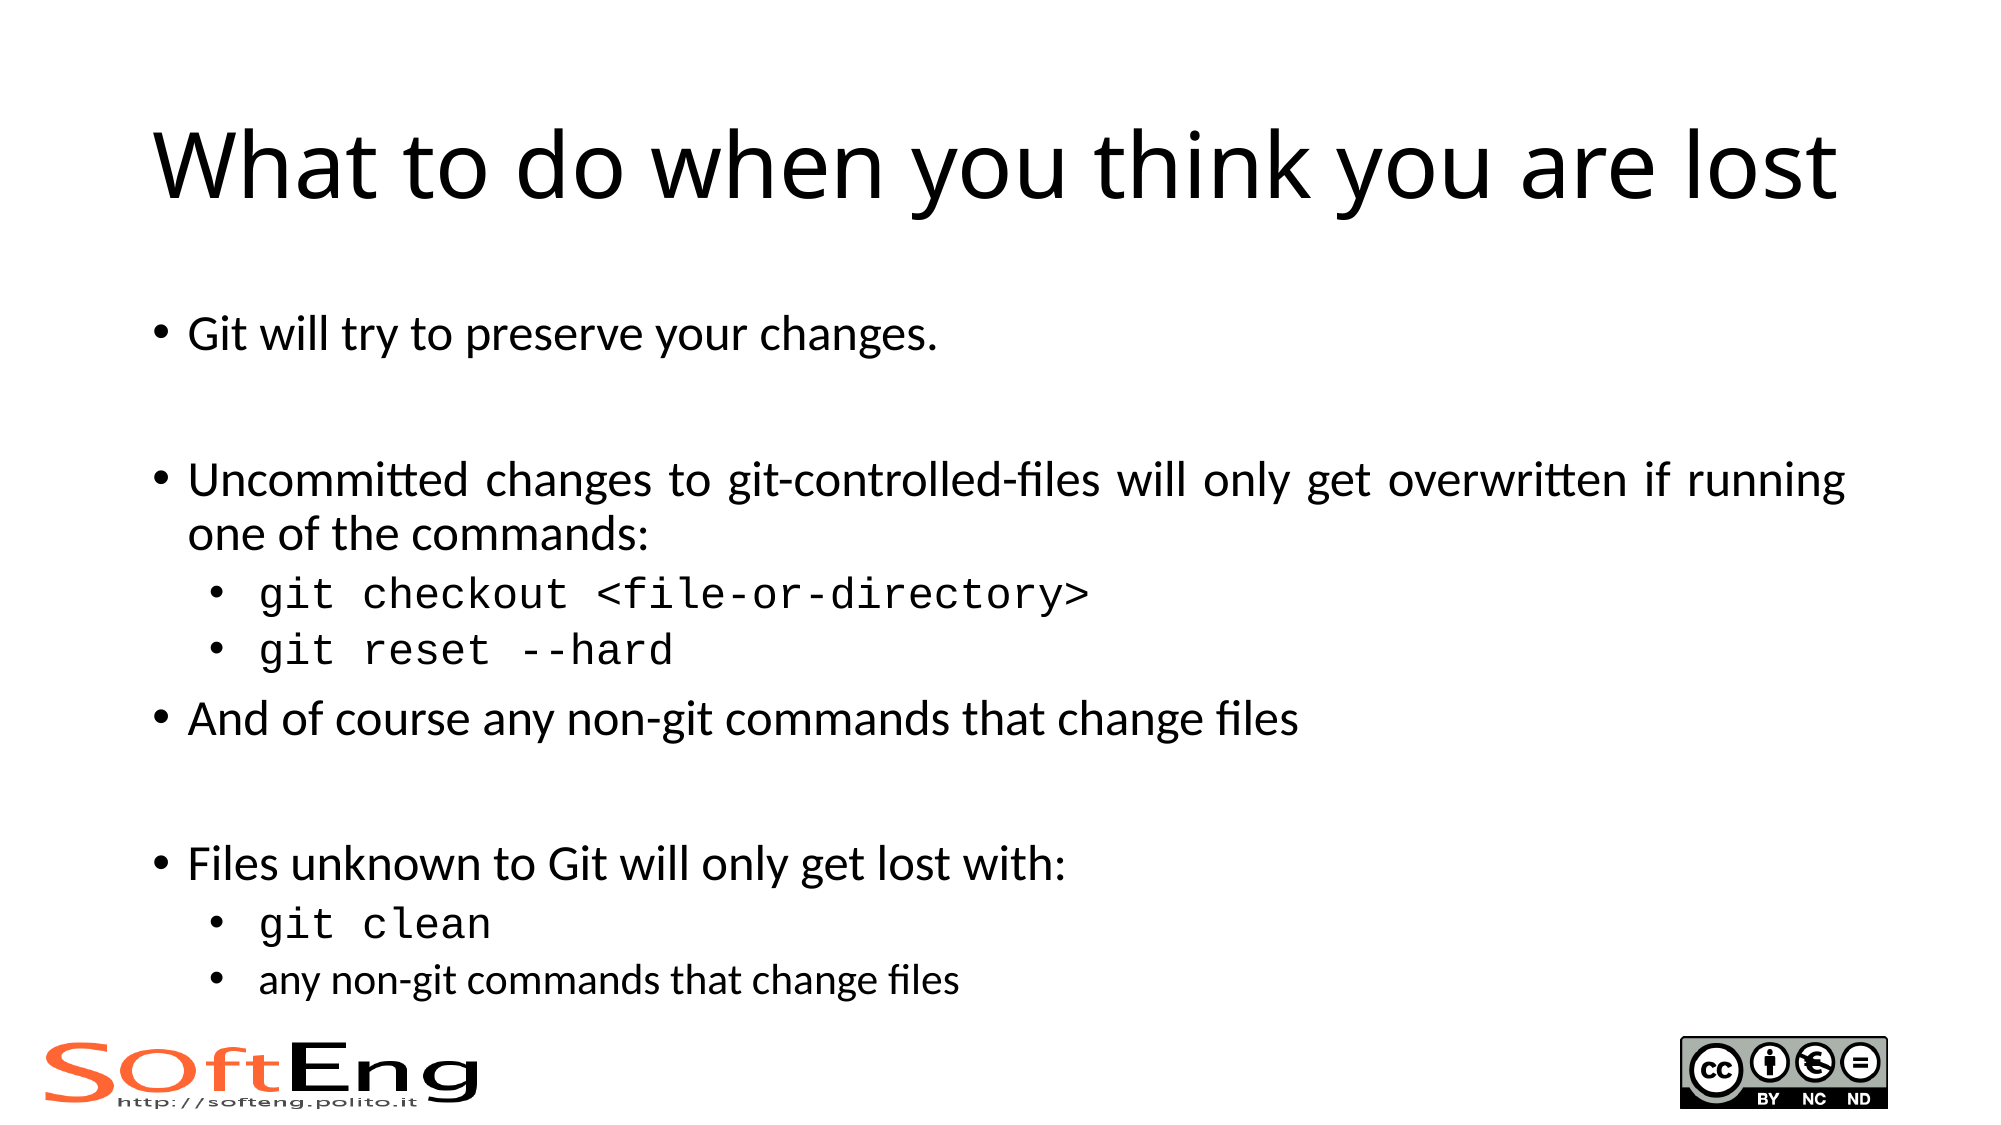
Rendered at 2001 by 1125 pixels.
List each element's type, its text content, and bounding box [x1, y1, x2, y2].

list Git will try to preserve your changes. Uncommitted changes to git-controlled-files will only get overwritten if running one of the commands: git checkout <file-or-directory> git reset --hard And of course any non-git commands that change files Files unknown to Git will only get lost with: git clean any non-git commands that change files [137, 299, 1863, 1014]
picture [37, 1026, 488, 1119]
picture [1680, 1036, 1888, 1109]
title What to do when you think you are lost [137, 59, 1863, 278]
